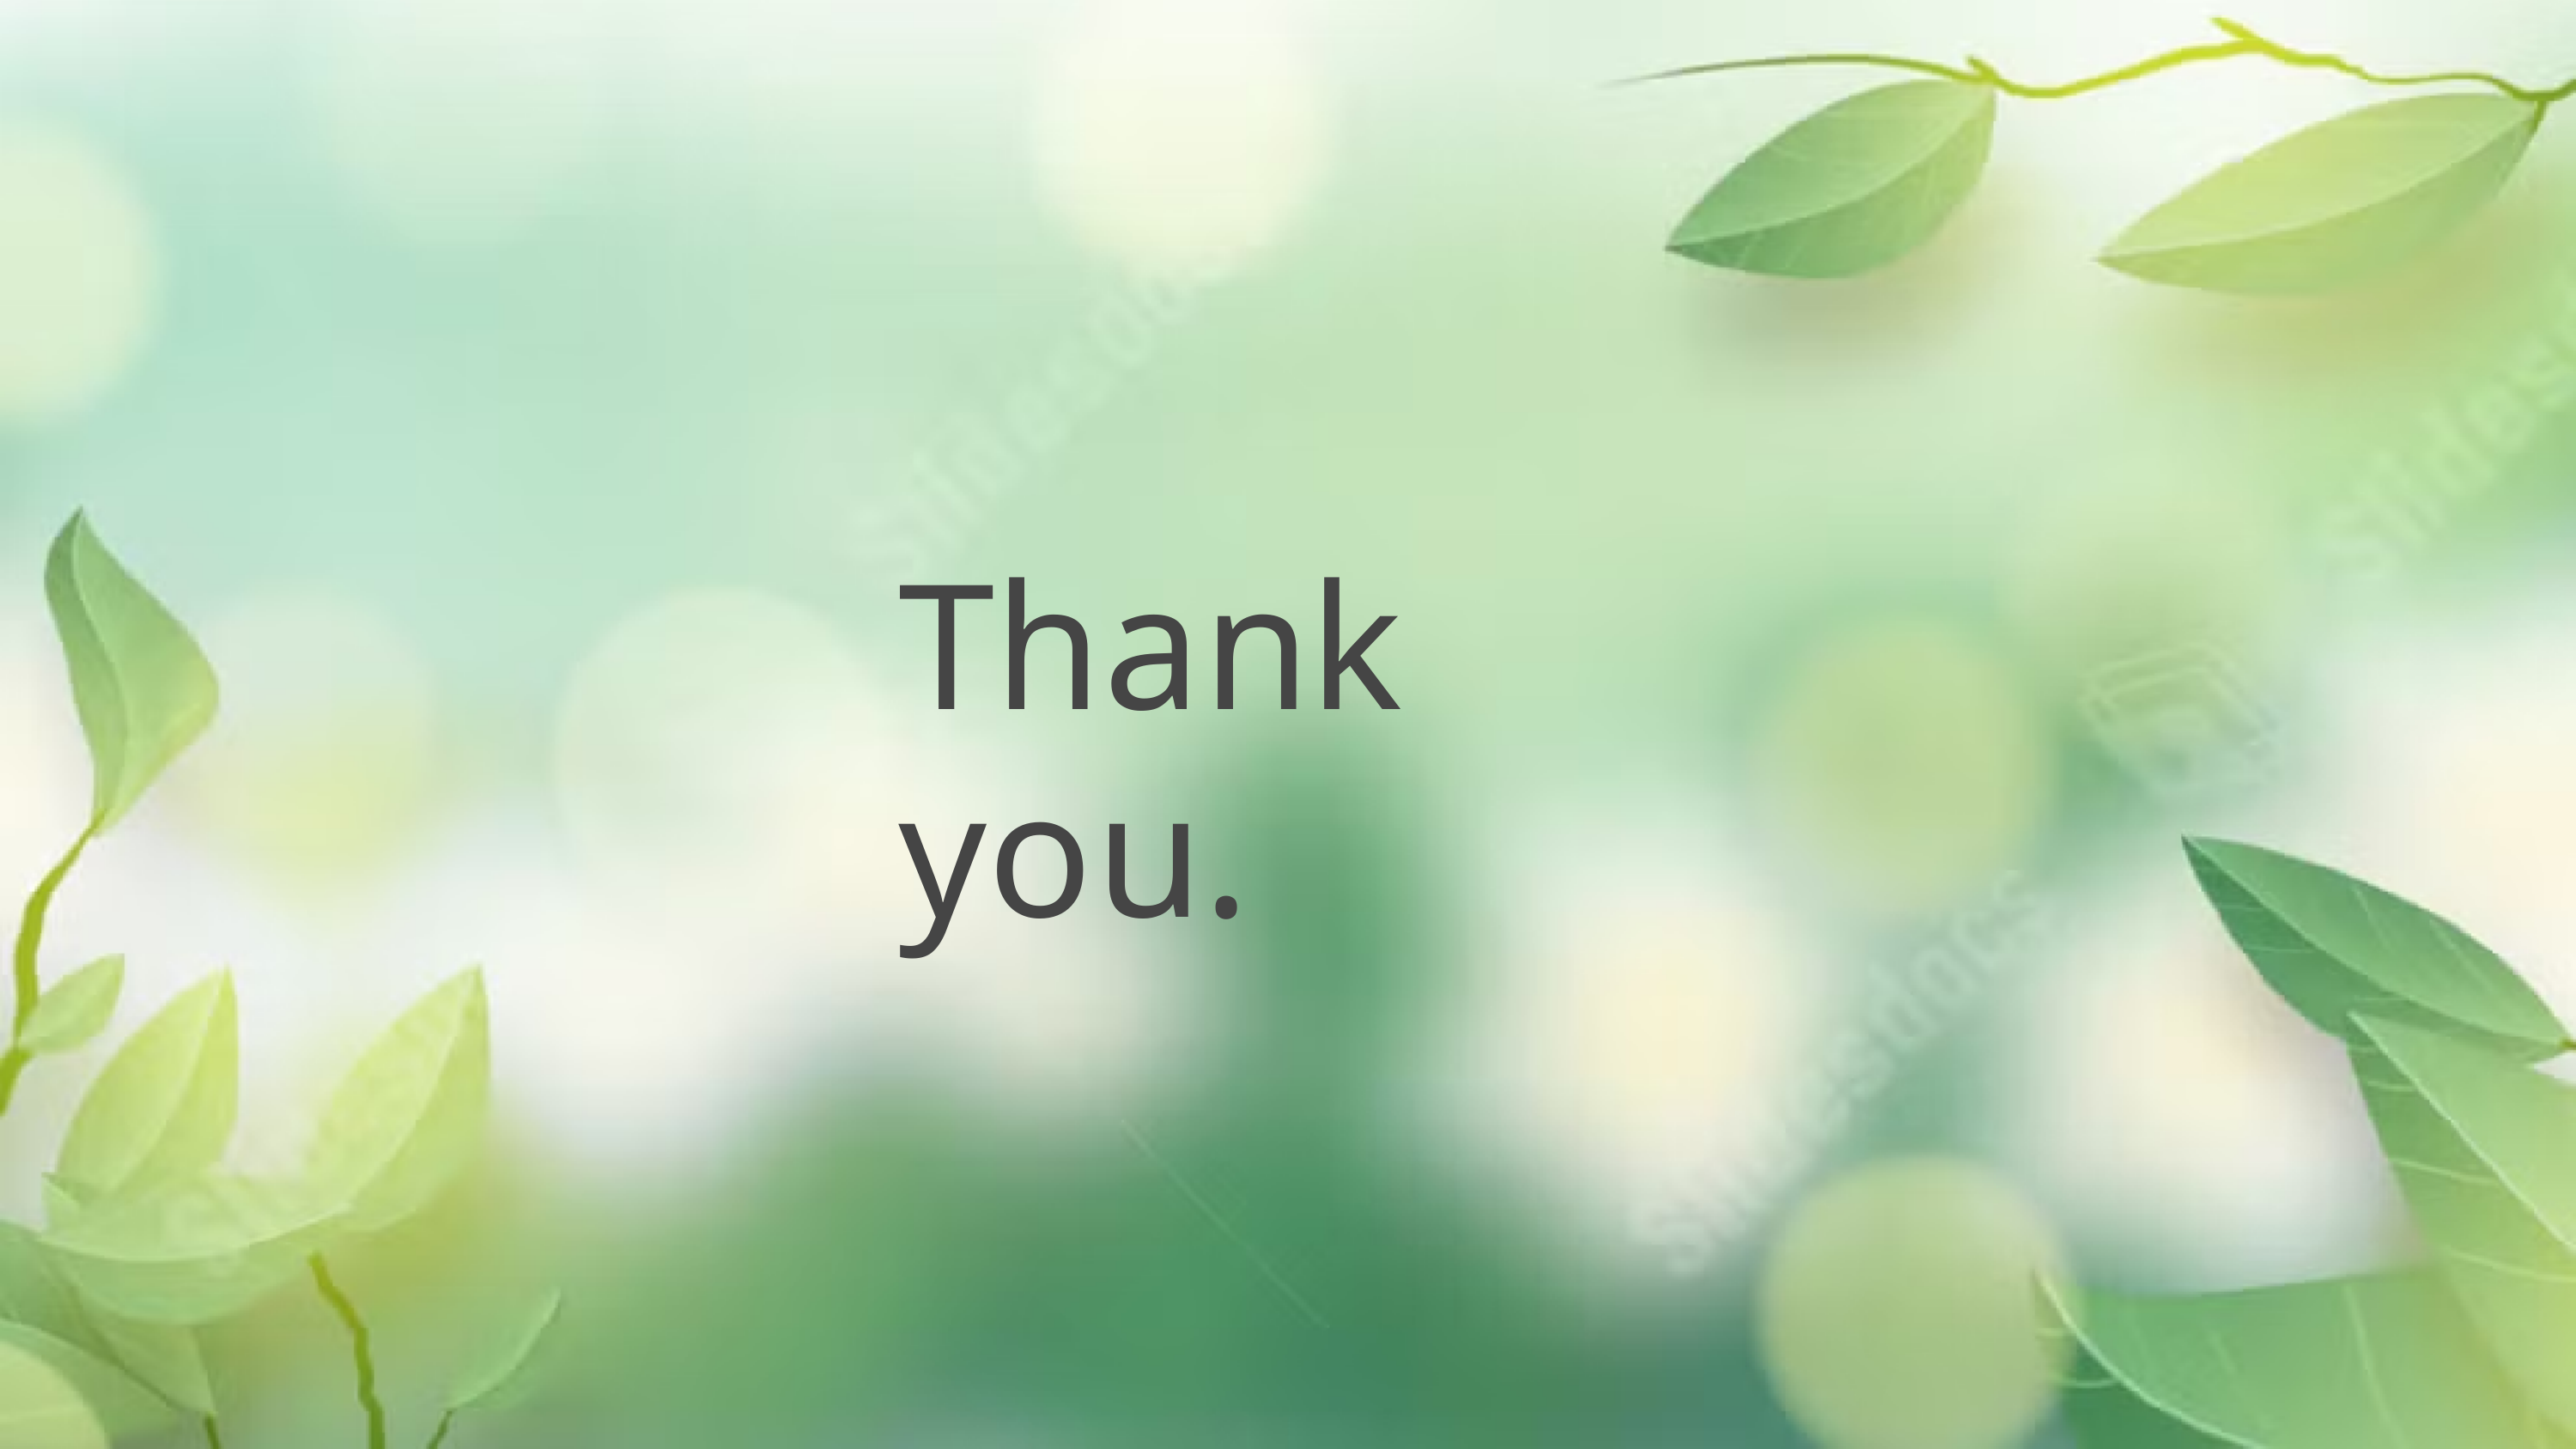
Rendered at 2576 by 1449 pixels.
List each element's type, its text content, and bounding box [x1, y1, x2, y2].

picture [0, 0, 2576, 1449]
title Thank you. [834, 534, 1742, 953]
